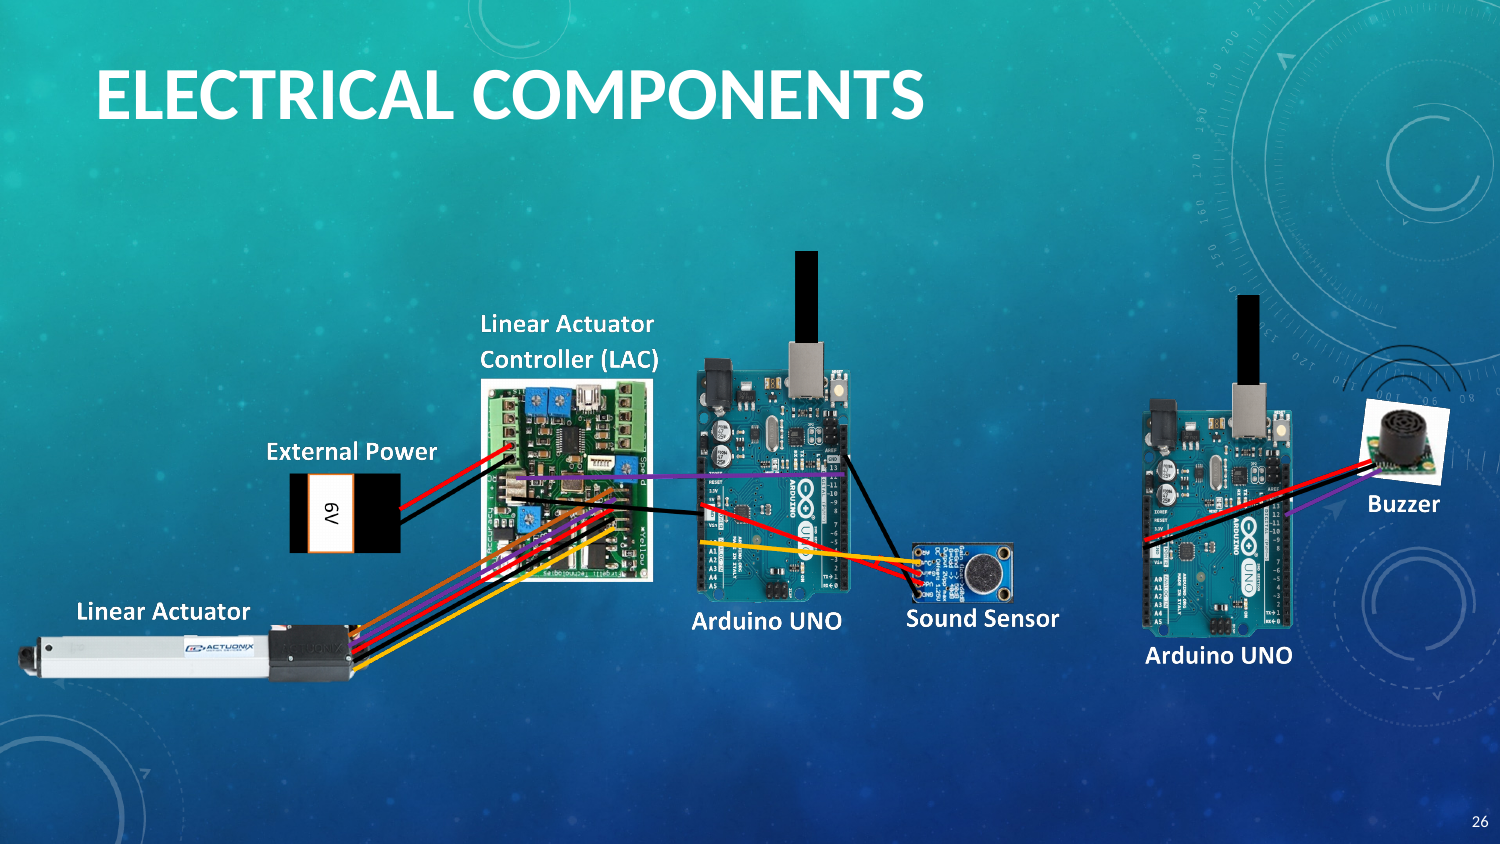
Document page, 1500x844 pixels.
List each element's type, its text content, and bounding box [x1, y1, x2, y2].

picture [0, 0, 1500, 844]
slide_number ‹#› [1432, 797, 1500, 844]
title ELECTRICAL COMPONENTS [84, 0, 1500, 180]
